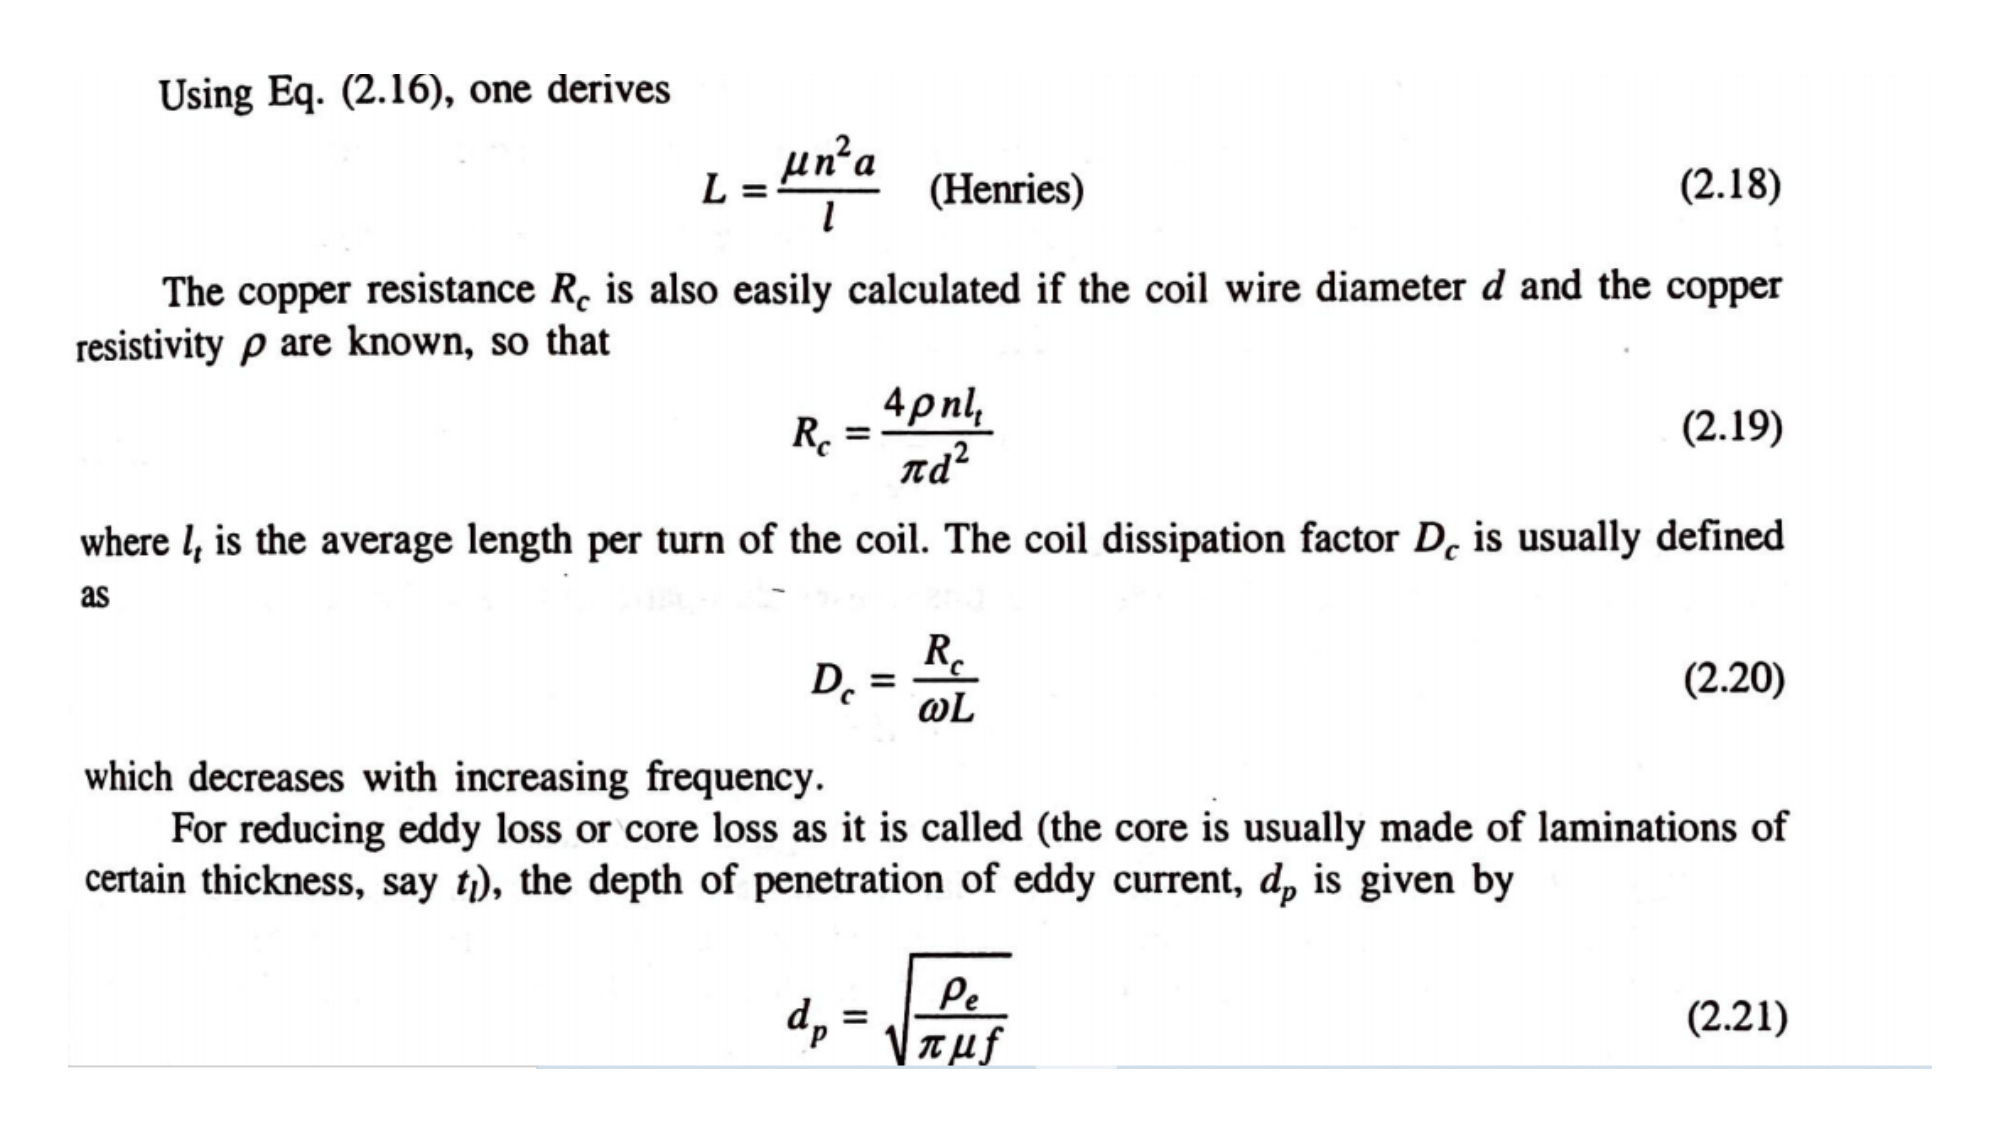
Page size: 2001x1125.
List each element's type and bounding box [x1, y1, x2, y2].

picture [67, 74, 1932, 1069]
